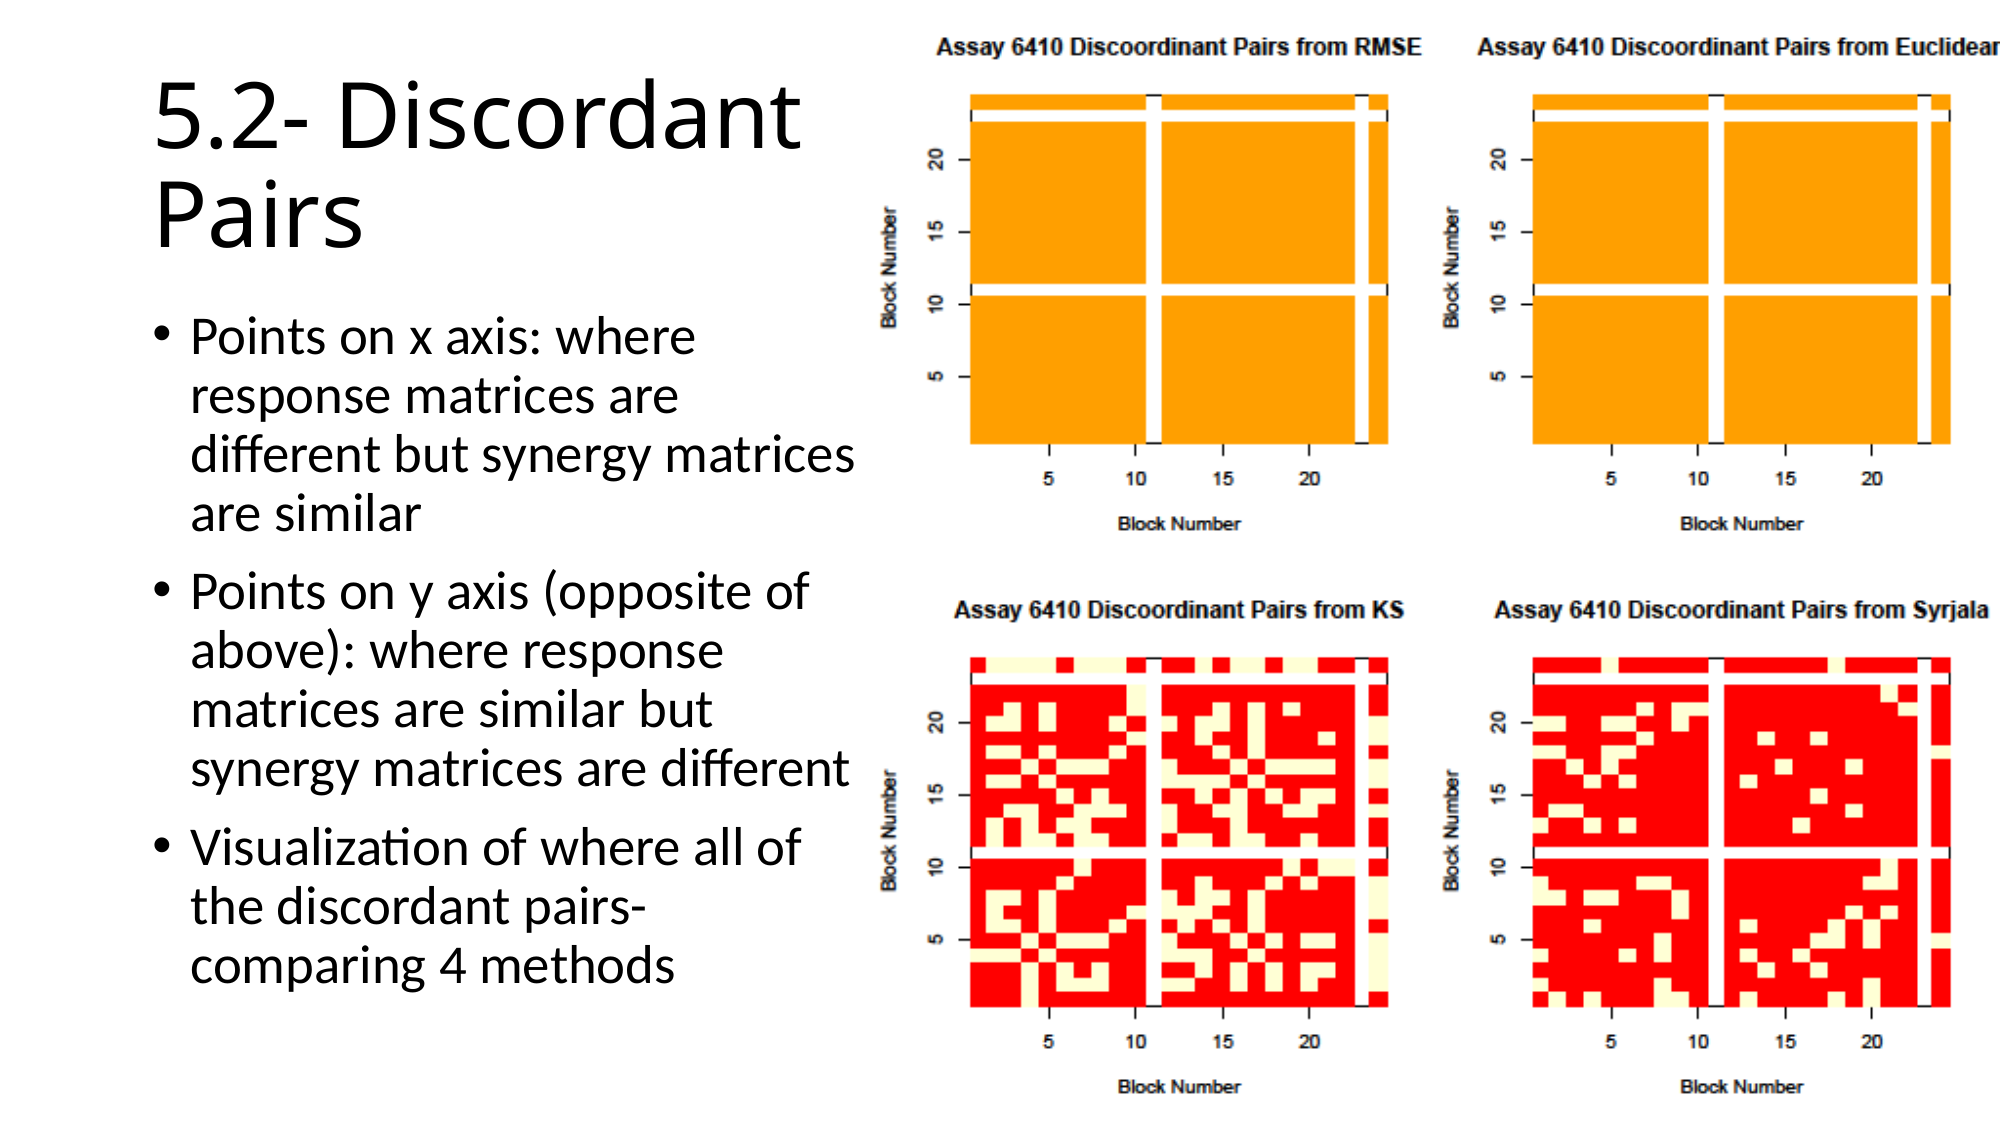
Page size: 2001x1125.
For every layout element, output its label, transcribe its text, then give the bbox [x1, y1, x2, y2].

title 5.2- Discordant Pairs [137, 59, 874, 278]
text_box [874, 0, 2000, 1125]
list Points on x axis: where response matrices are different but synergy matrices are similar Points on y axis (opposite of above): where response matrices are similar but synergy matrices are different Visualization of where all of the discordant pairs- comparing 4 methods [137, 299, 874, 1014]
